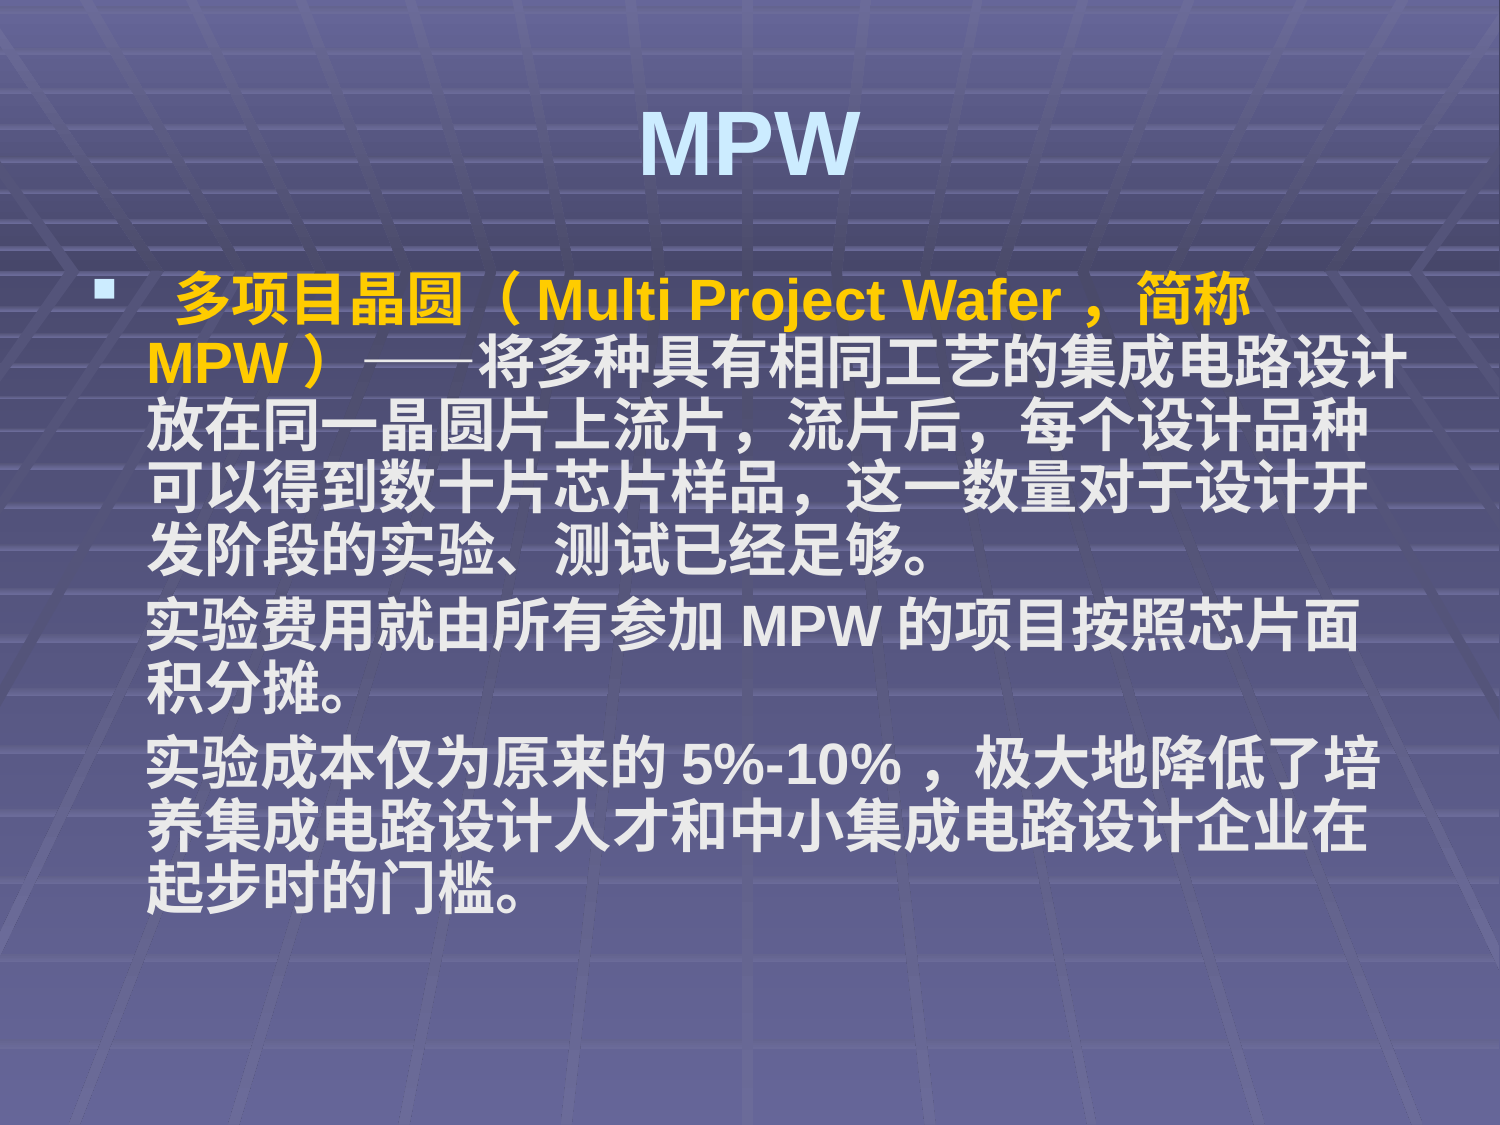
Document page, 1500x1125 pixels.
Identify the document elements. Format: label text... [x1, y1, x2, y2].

title MPW [74, 44, 1425, 233]
list 多项目晶圆（Multi Project Wafer，简称MPW）——将多种具有相同工艺的集成电路设计放在同一晶圆片上流片，流片后，每个设计品种可以得到数十片芯片样品，这一数量对于设计开发阶段的实验、测试已经足够。 实验费用就由所有参加MPW的项目按照芯片面积分摊。 实验成本仅为原来的5%-10%，极大地降低了培养集成电路设计人才和中小集成电路设计企业在起步时的门槛。 [74, 261, 1425, 1001]
